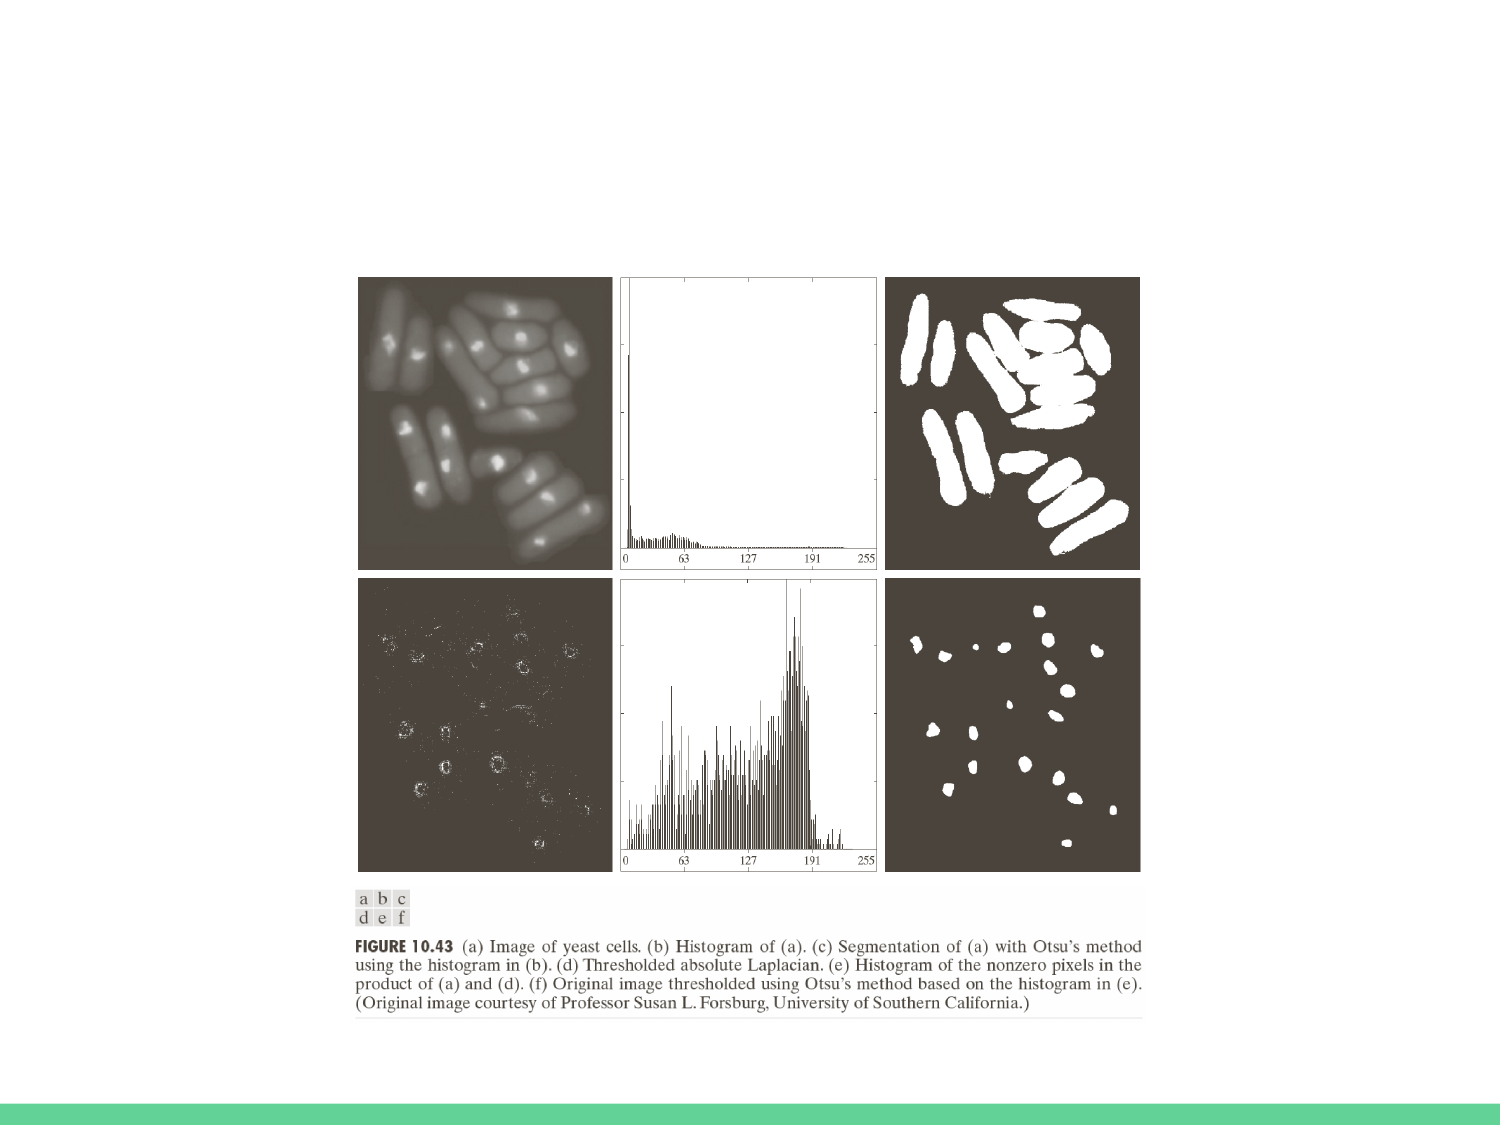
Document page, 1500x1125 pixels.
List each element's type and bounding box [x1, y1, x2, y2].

picture [354, 273, 1145, 876]
picture [351, 886, 1146, 1024]
